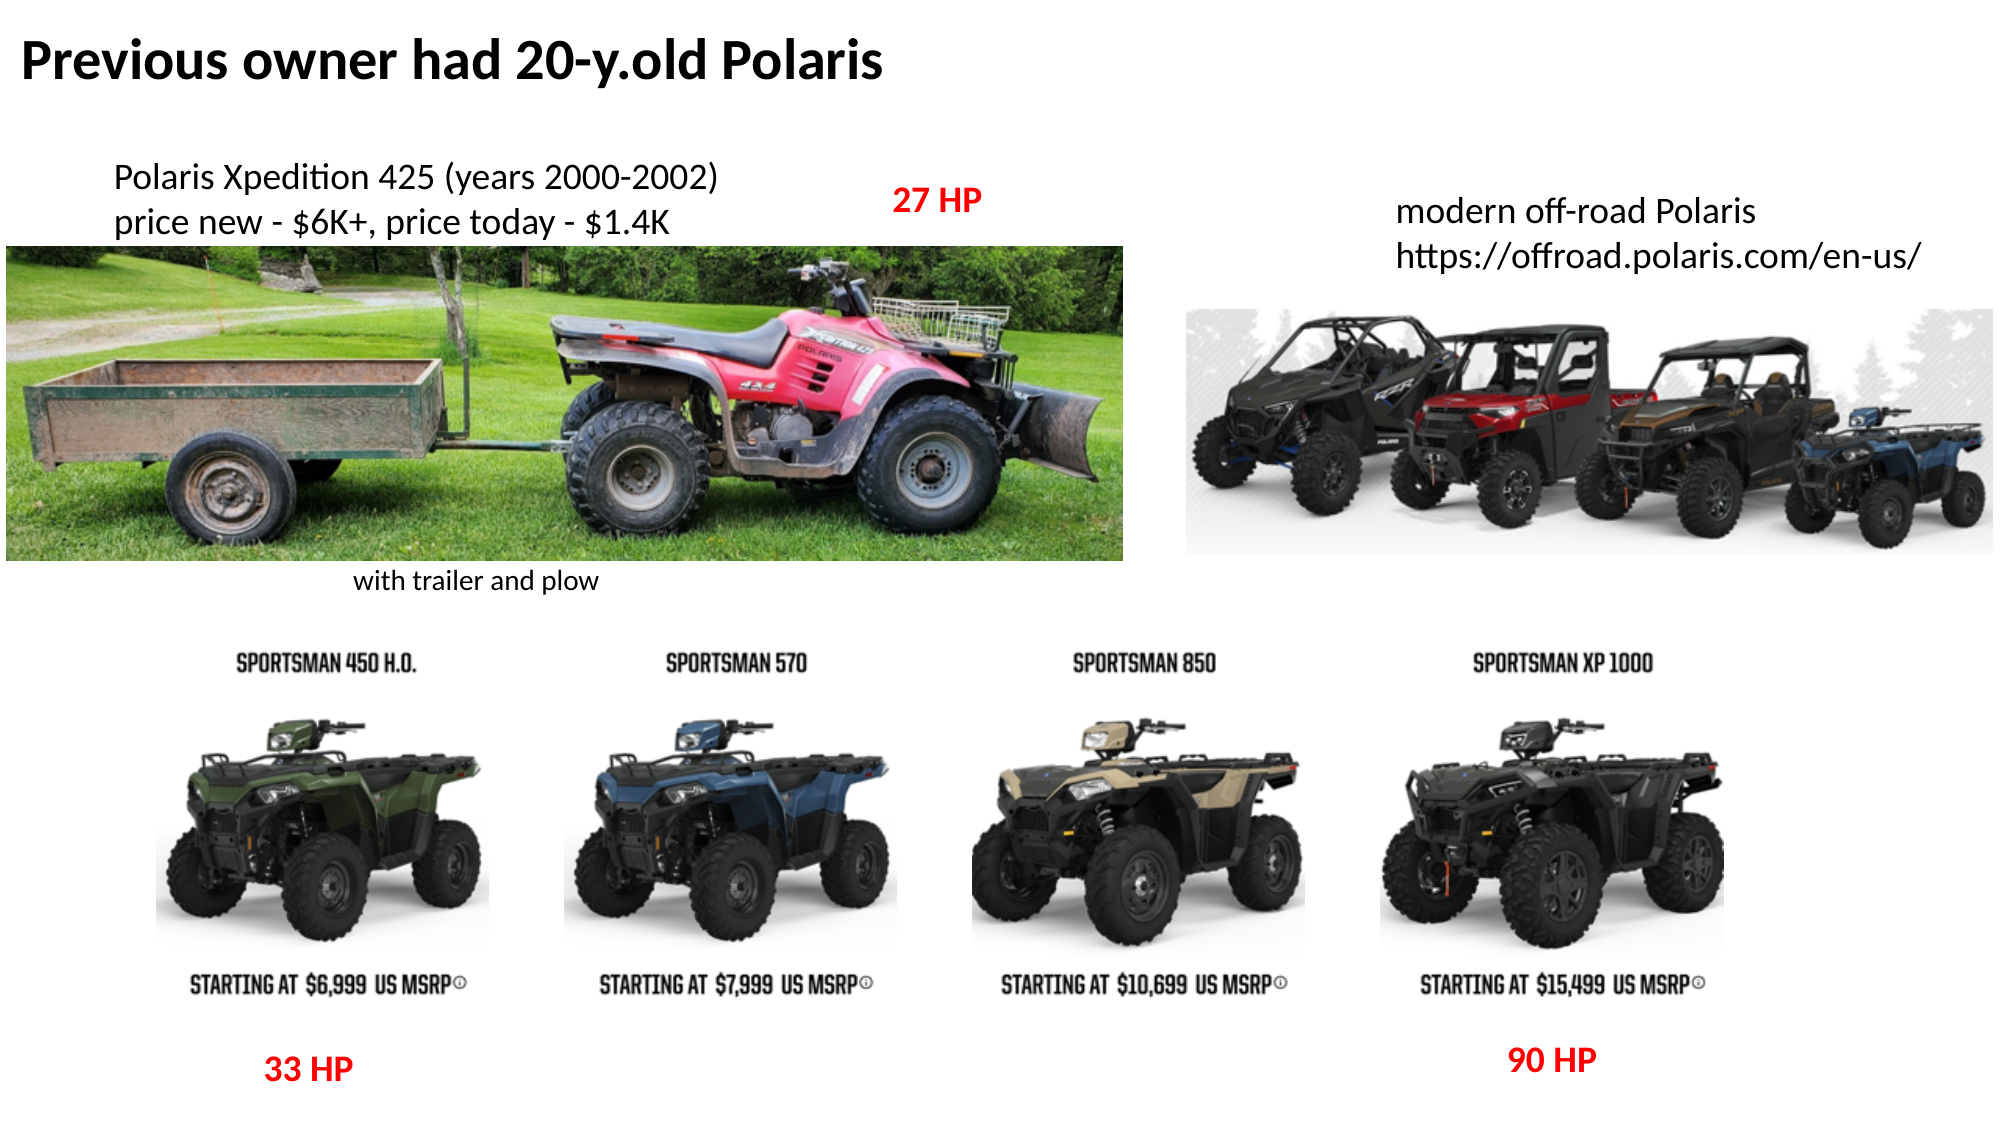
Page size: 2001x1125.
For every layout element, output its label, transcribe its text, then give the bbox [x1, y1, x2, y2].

picture [972, 641, 1305, 1004]
text_box 90 HP [1453, 1027, 1651, 1088]
text_box with trailer and plow [338, 561, 622, 604]
text_box Polaris Xpedition 425 (years 2000-2002) price new - $6K+, price today - $1.4K [99, 144, 753, 246]
picture [156, 641, 489, 1004]
picture [1380, 641, 1724, 1004]
picture [6, 246, 1123, 561]
text_box 27 HP [839, 167, 1036, 228]
text_box modern off-road Polaris https://offroad.polaris.com/en-us/ [1380, 178, 1969, 284]
picture [564, 641, 897, 1004]
picture [1186, 309, 1994, 554]
text_box 33 HP [210, 1036, 407, 1096]
text_box Previous owner had 20-y.old Polaris [6, 13, 954, 99]
